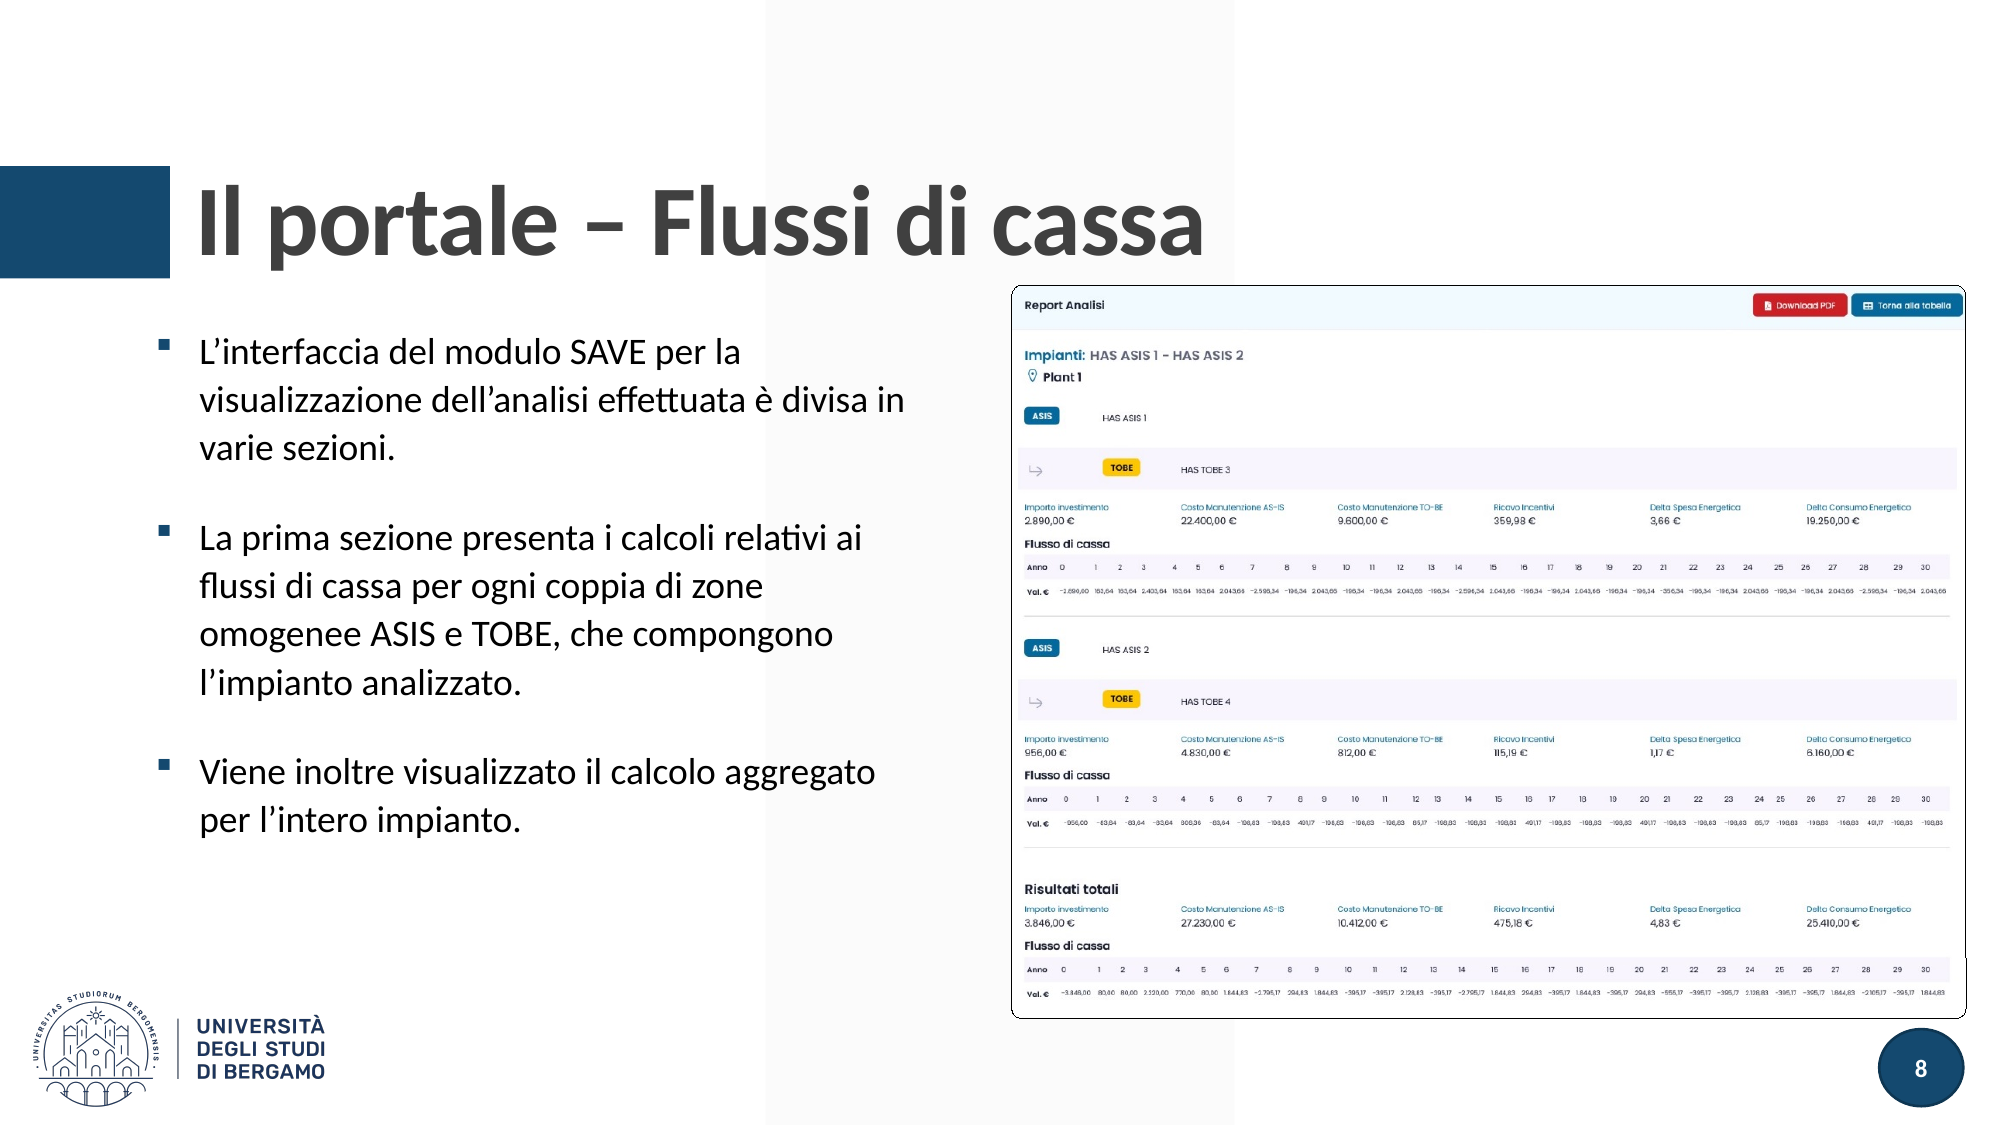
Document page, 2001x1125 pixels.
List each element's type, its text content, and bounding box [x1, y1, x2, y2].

picture [33, 990, 325, 1107]
picture [1011, 284, 1967, 1019]
text_box 8 [1877, 1029, 1965, 1108]
list L’interfaccia del modulo SAVE per la visualizzazione dell’analisi effettuata è divisa in varie sezioni. La prima sezione presenta i calcoli relativi ai flussi di cassa per ogni coppia di zone omogenee ASIS e TOBE, che compongono l’impianto analizzato. Viene inoltre visualizzato il calcolo aggregato per l’intero impianto. [124, 316, 925, 992]
title Il portale – Flussi di cassa [180, 47, 1830, 285]
